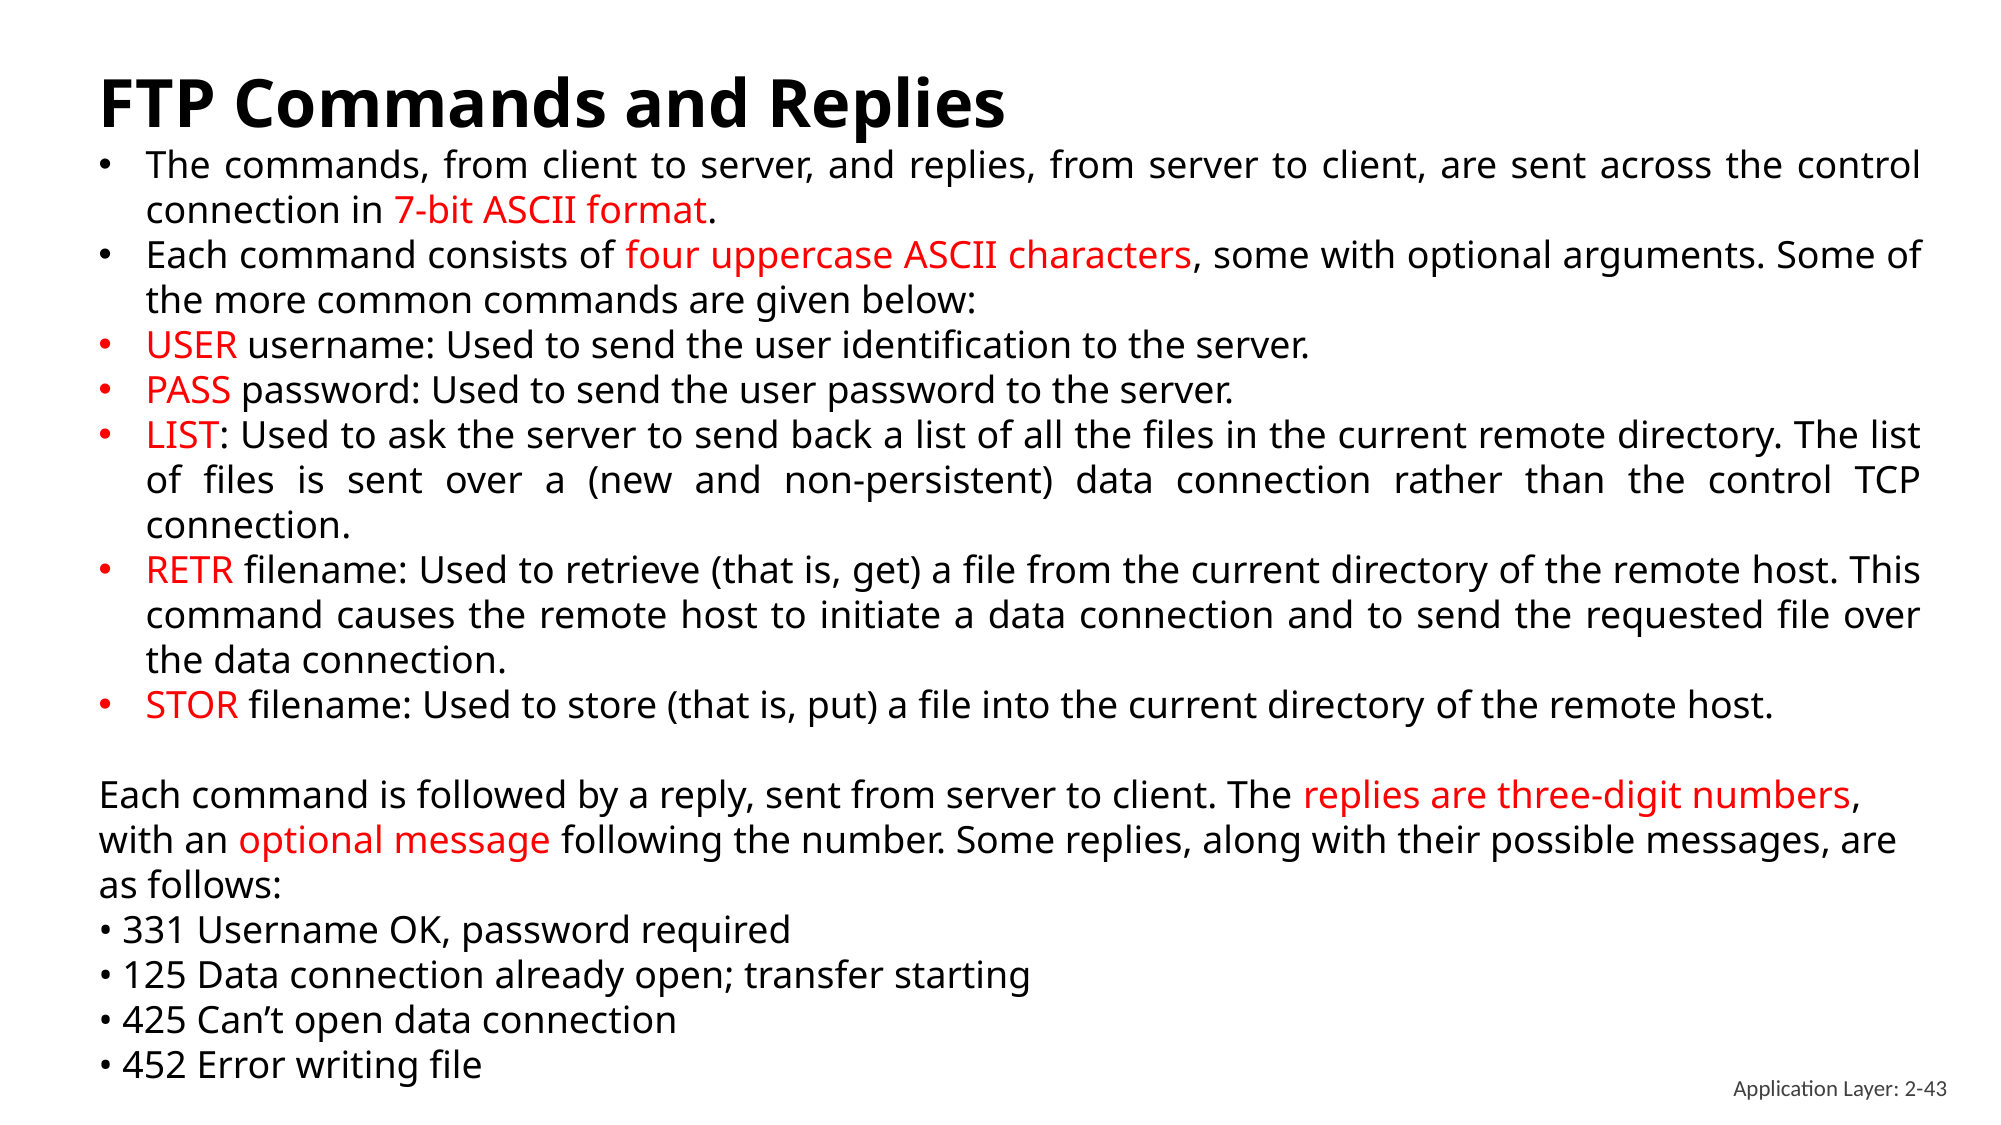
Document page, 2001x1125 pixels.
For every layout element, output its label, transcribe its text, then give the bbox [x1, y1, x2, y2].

slide_number Application Layer: 2-43 [1938, 1056, 1963, 1117]
text_box FTP Commands and Replies The commands, from client to server, and replies, from server to client, are sent across the control connection in 7-bit ASCII format. Each command consists of four uppercase ASCII characters, some with optional arguments. Some of the more common commands are given below: USER username: Used to send the user identification to the server. PASS password: Used to send the user password to the server. LIST: Used to ask the server to send back a list of all the files in the current remote directory. The list of files is sent over a (new and non-persistent) data connection rather than the control TCP connection. RETR filename: Used to retrieve (that is, get) a file from the current directory of the remote host. This command causes the remote host to initiate a data connection and to send the requested file over the data connection. STOR filename: Used to store (that is, put) a file into the current directory of the remote host. Each command is followed by a reply, sent from server to client. The replies are three-digit numbers, with an optional message following the number. Some replies, along with their possible messages, are as follows: • 331 Username OK, password required • 125 Data connection already open; transfer starting • 425 Can’t open data connection • 452 Error writing file [83, 53, 1938, 1125]
